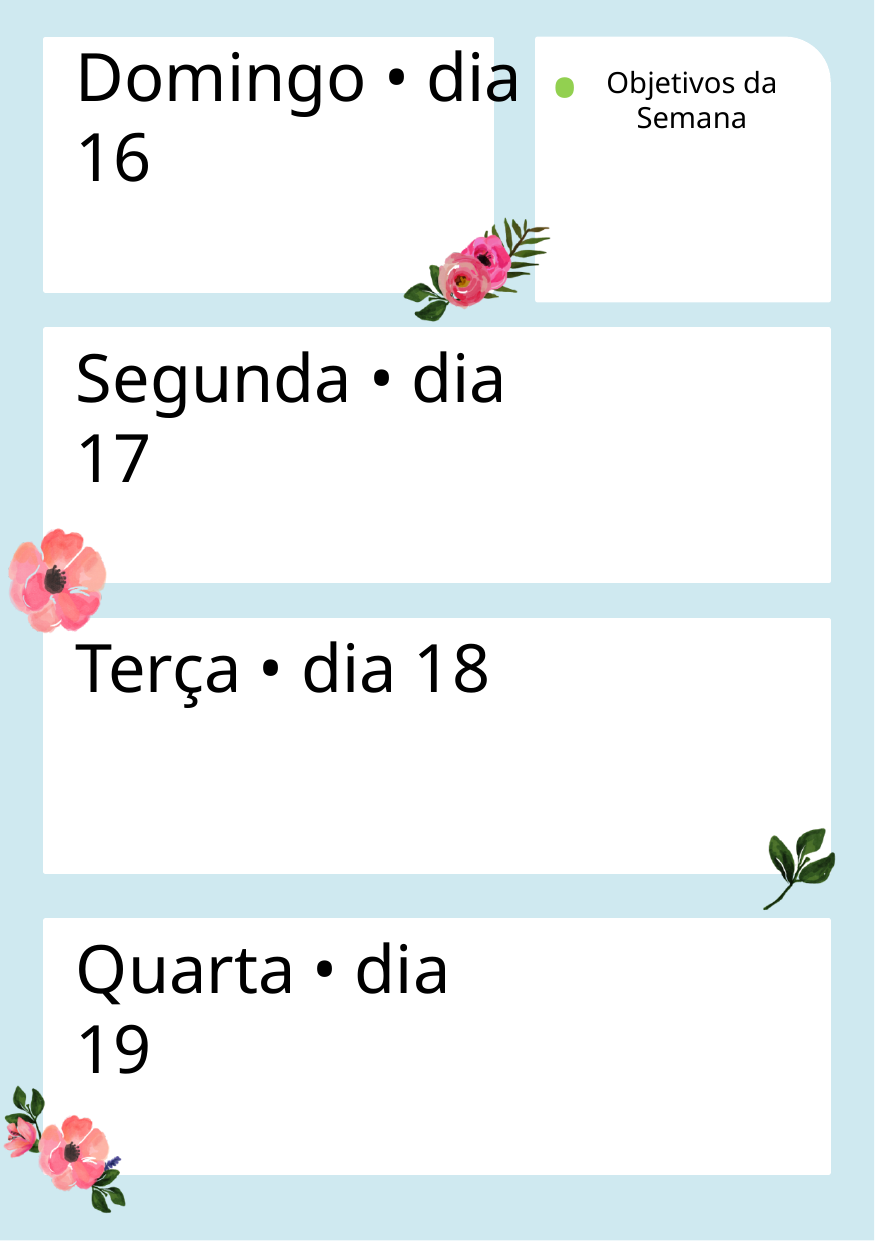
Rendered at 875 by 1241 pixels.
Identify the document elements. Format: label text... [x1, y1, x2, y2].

text_box Terça • dia 18 [63, 620, 539, 713]
text_box • [537, 29, 601, 142]
text_box Domingo • dia 16 [63, 28, 539, 201]
text_box [43, 918, 831, 1175]
picture [400, 212, 551, 331]
text_box [43, 618, 831, 874]
text_box Segunda • dia 17 [63, 329, 539, 502]
text_box [535, 36, 831, 303]
picture [746, 823, 844, 924]
text_box Quarta • dia 19 [63, 920, 539, 1093]
picture [0, 1084, 136, 1218]
text_box Objetivos da Semana [601, 58, 838, 140]
text_box [43, 37, 494, 293]
picture [0, 523, 110, 640]
text_box [43, 327, 831, 583]
